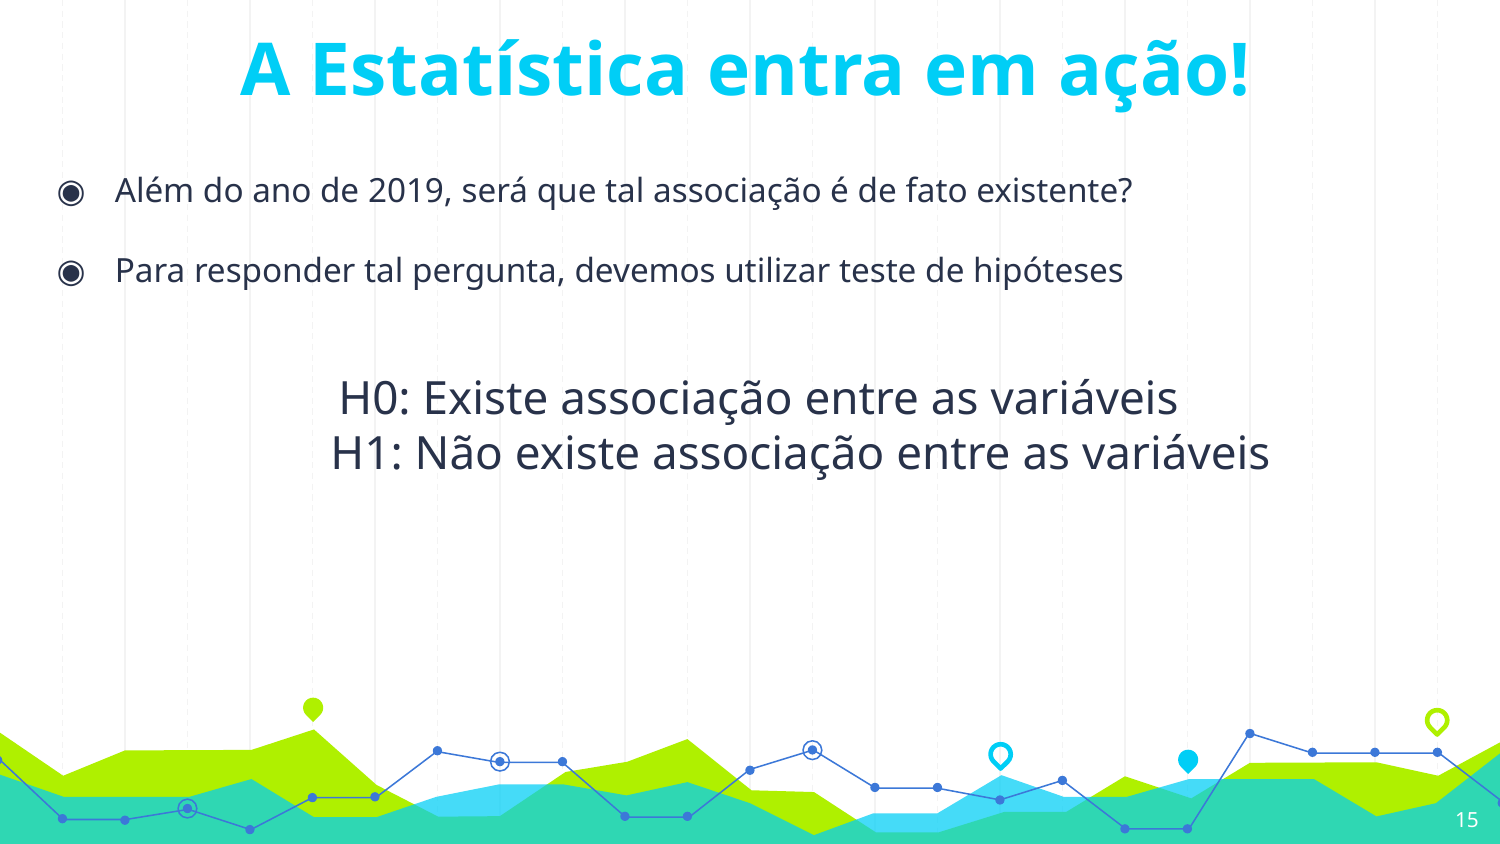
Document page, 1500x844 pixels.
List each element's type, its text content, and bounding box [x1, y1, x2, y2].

slide_number 15 [1403, 791, 1494, 844]
list Além do ano de 2019, será que tal associação é de fato existente? Para responder tal pergunta, devemos utilizar teste de hipóteses H0: Existe associação entre as variáveis H1: Não existe associação entre as variáveis [24, 154, 1477, 745]
title A Estatística entra em ação! [171, 19, 1320, 125]
